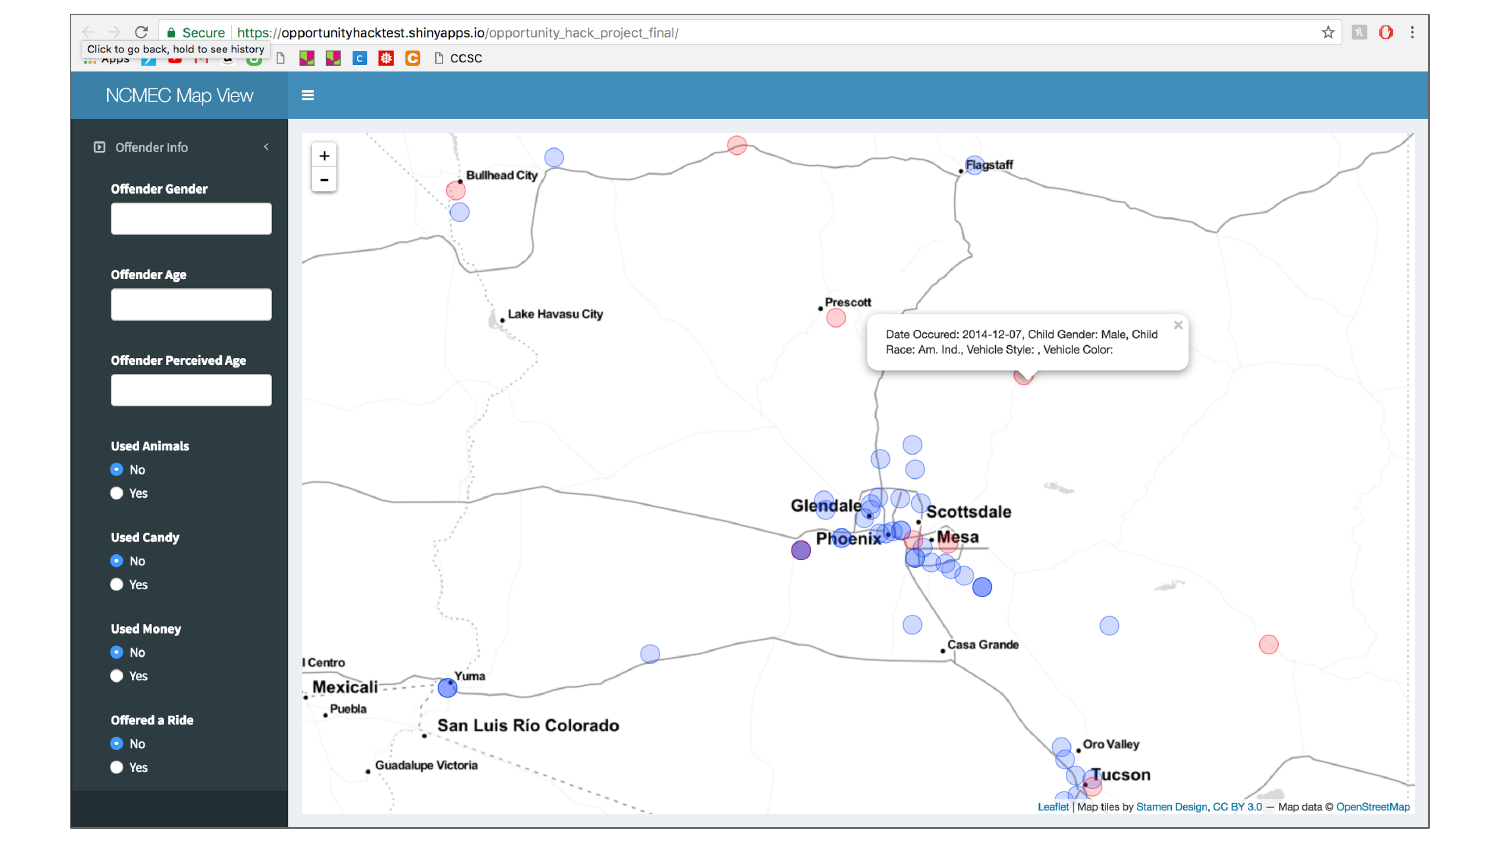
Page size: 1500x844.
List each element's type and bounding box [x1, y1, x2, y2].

picture [71, 14, 1429, 828]
